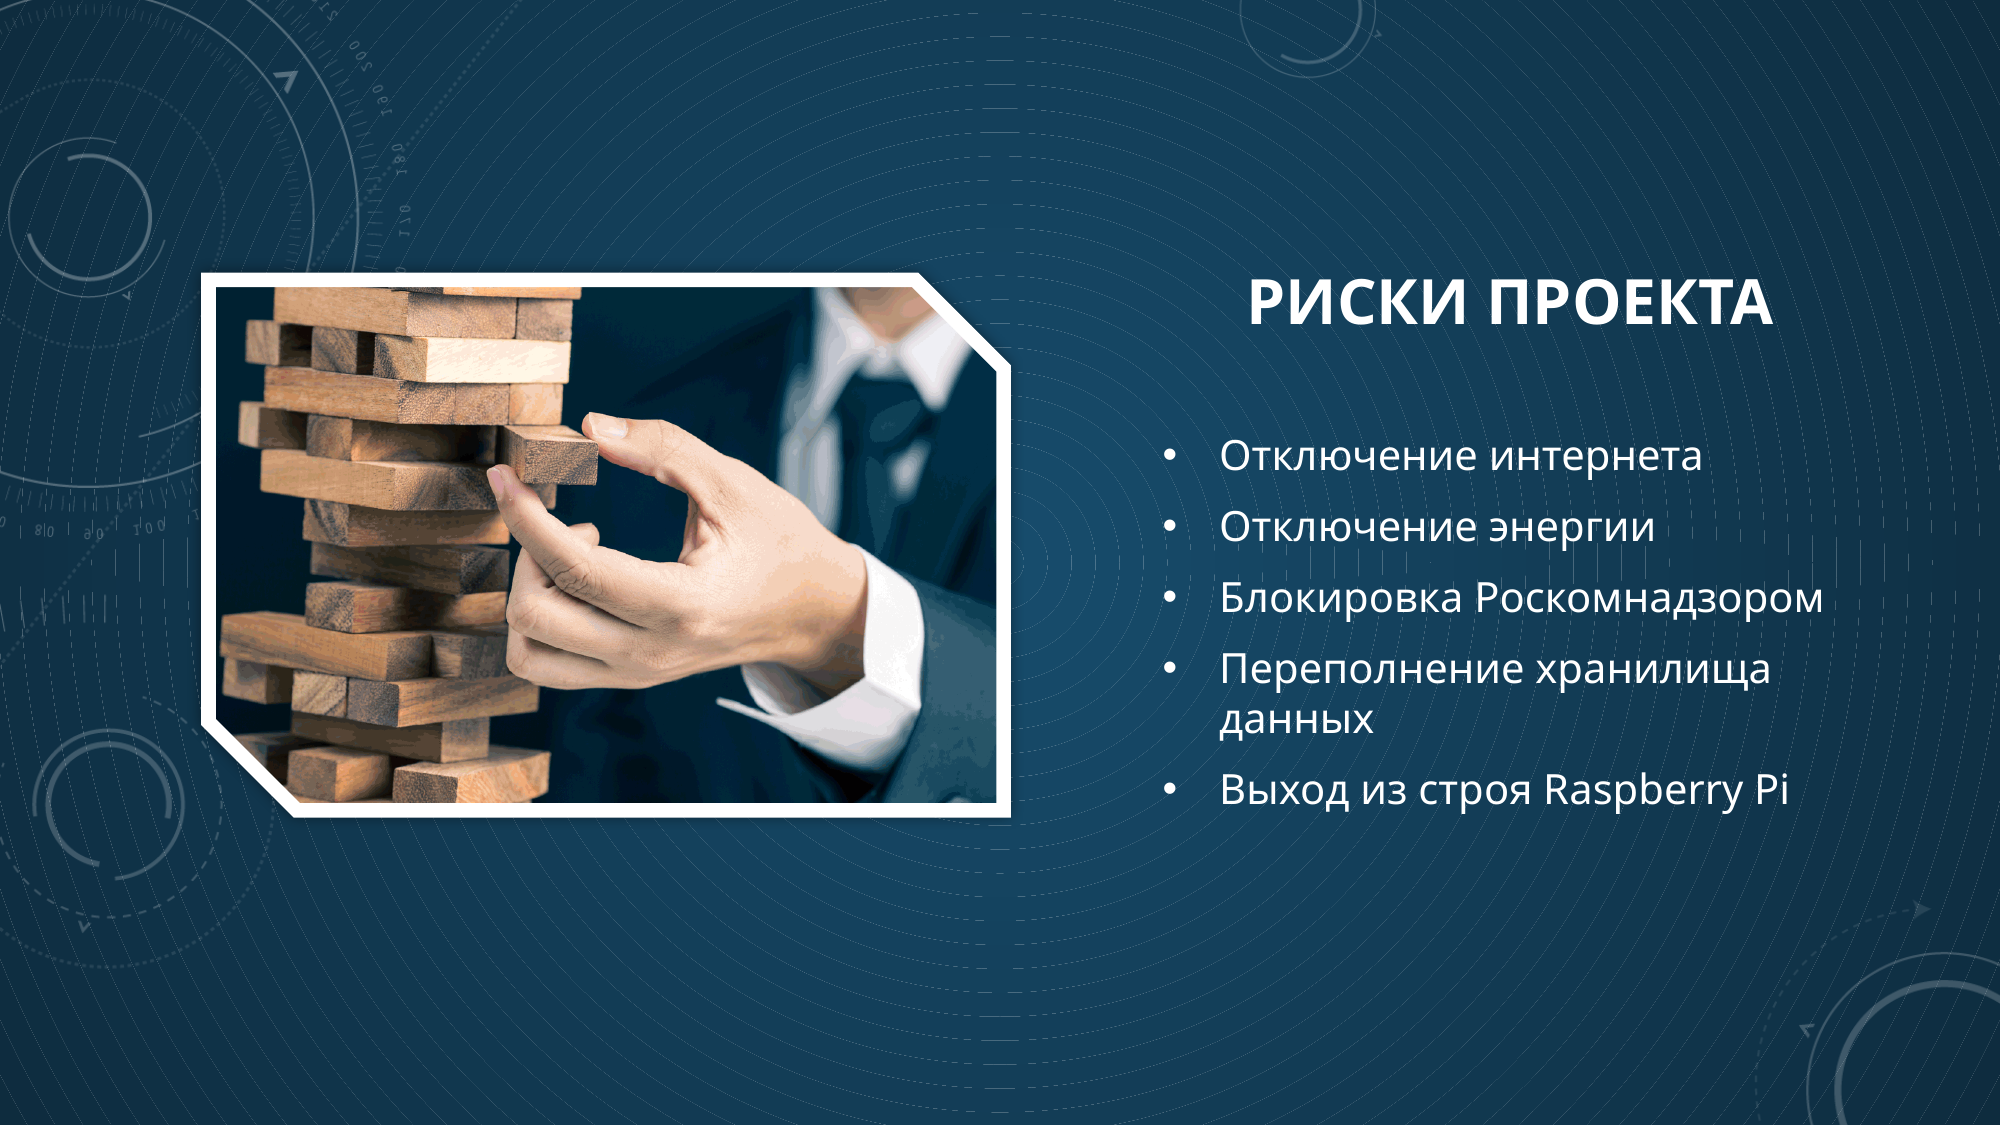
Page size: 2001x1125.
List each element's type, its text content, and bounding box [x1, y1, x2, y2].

picture [0, 0, 2000, 1125]
list Отключение интернета Отключение энергии Блокировка Роскомнадзором Переполнение хранилища данных Выход из строя Raspberry Pi [1147, 421, 1944, 992]
title Риски проекта [1077, 180, 1944, 419]
